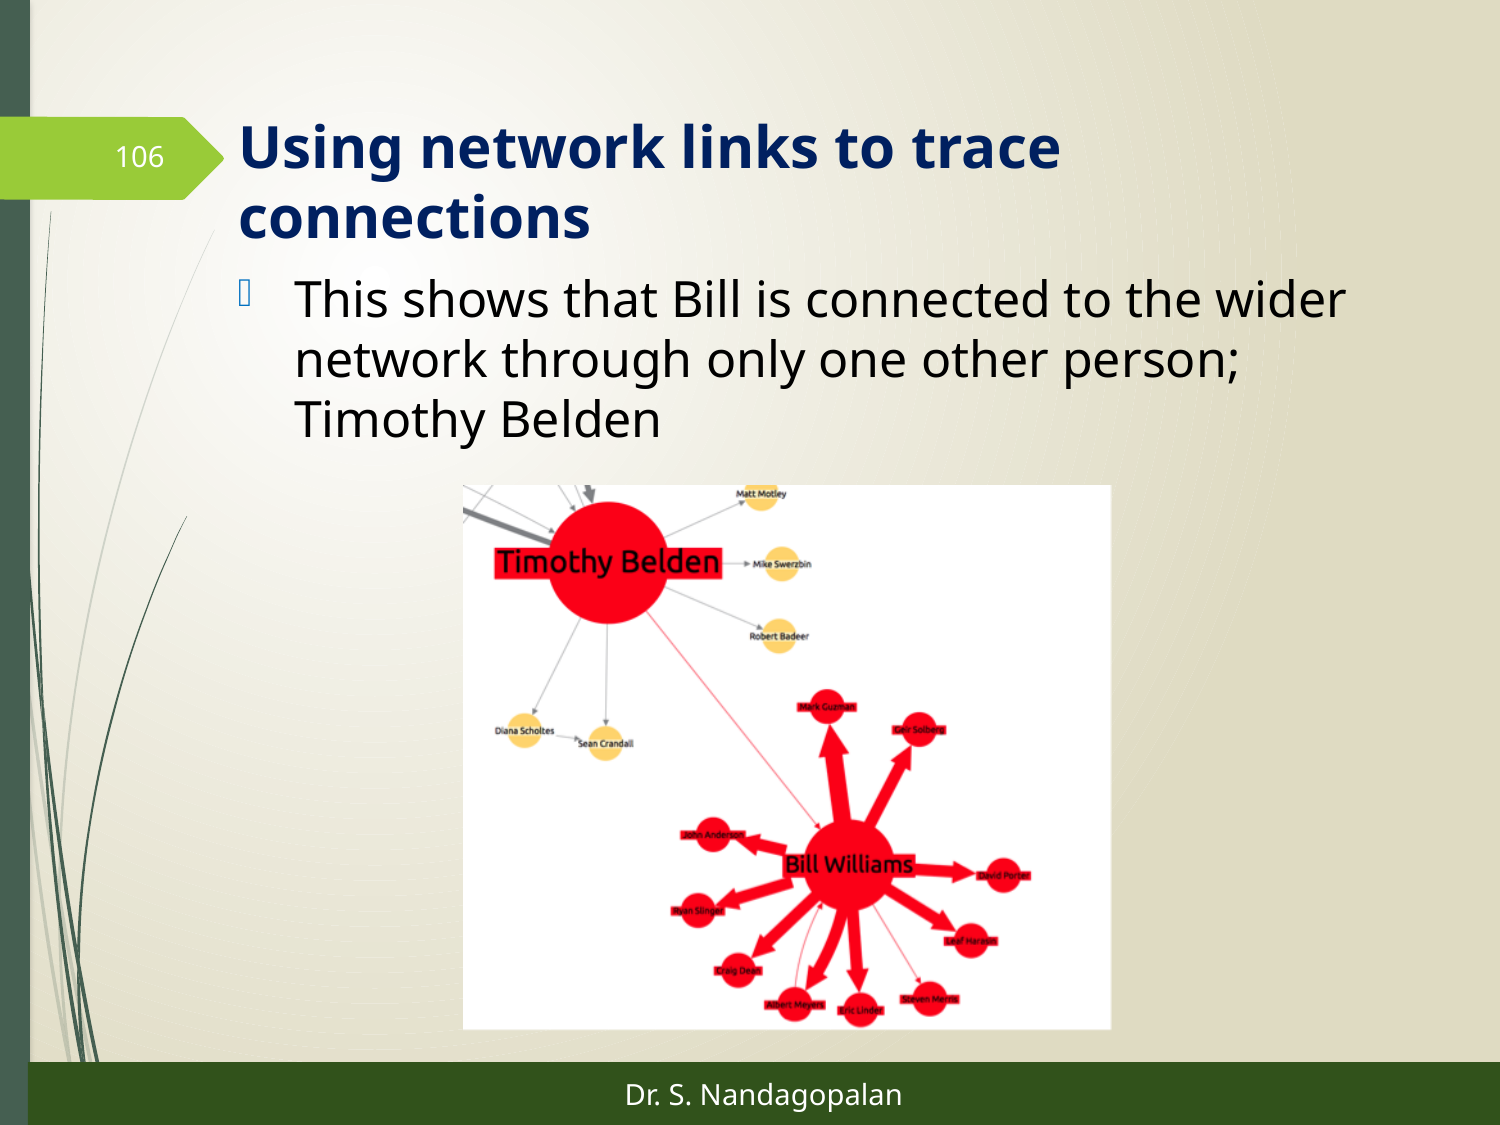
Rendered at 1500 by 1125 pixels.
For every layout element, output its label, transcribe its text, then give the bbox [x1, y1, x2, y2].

slide_number 106 [70, 129, 180, 188]
picture [462, 485, 1112, 1031]
title Using network links to trace connections [223, 102, 1400, 249]
list This shows that Bill is connected to the wider network through only one other person; Timothy Belden [222, 259, 1400, 1031]
